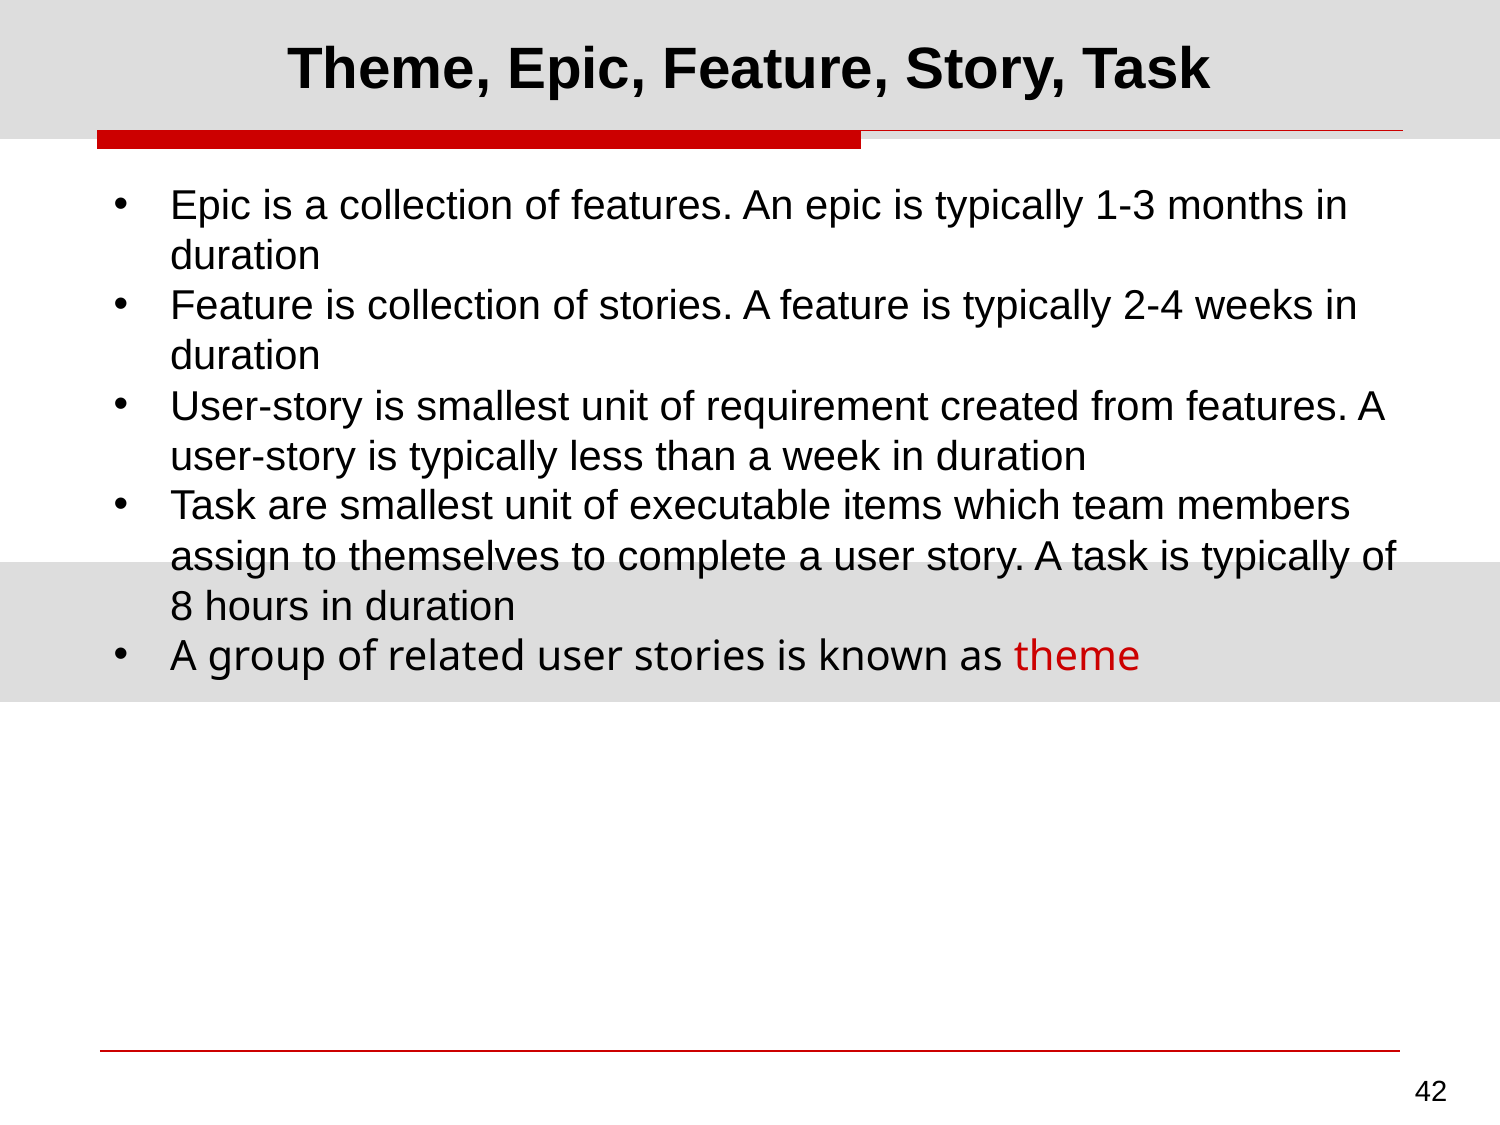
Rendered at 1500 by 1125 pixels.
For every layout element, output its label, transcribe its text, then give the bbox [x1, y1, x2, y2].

slide_number 42 [1400, 1065, 1500, 1125]
title Theme, Epic, Feature, Story, Task [0, 0, 1500, 115]
list Epic is a collection of features. An epic is typically 1-3 months in duration Feature is collection of stories. A feature is typically 2-4 weeks in duration User-story is smallest unit of requirement created from features. A user-story is typically less than a week in duration Task are smallest unit of executable items which team members assign to themselves to complete a user story. A task is typically of 8 hours in duration A group of related user stories is known as theme [98, 162, 1417, 1031]
picture [0, 115, 1500, 1125]
